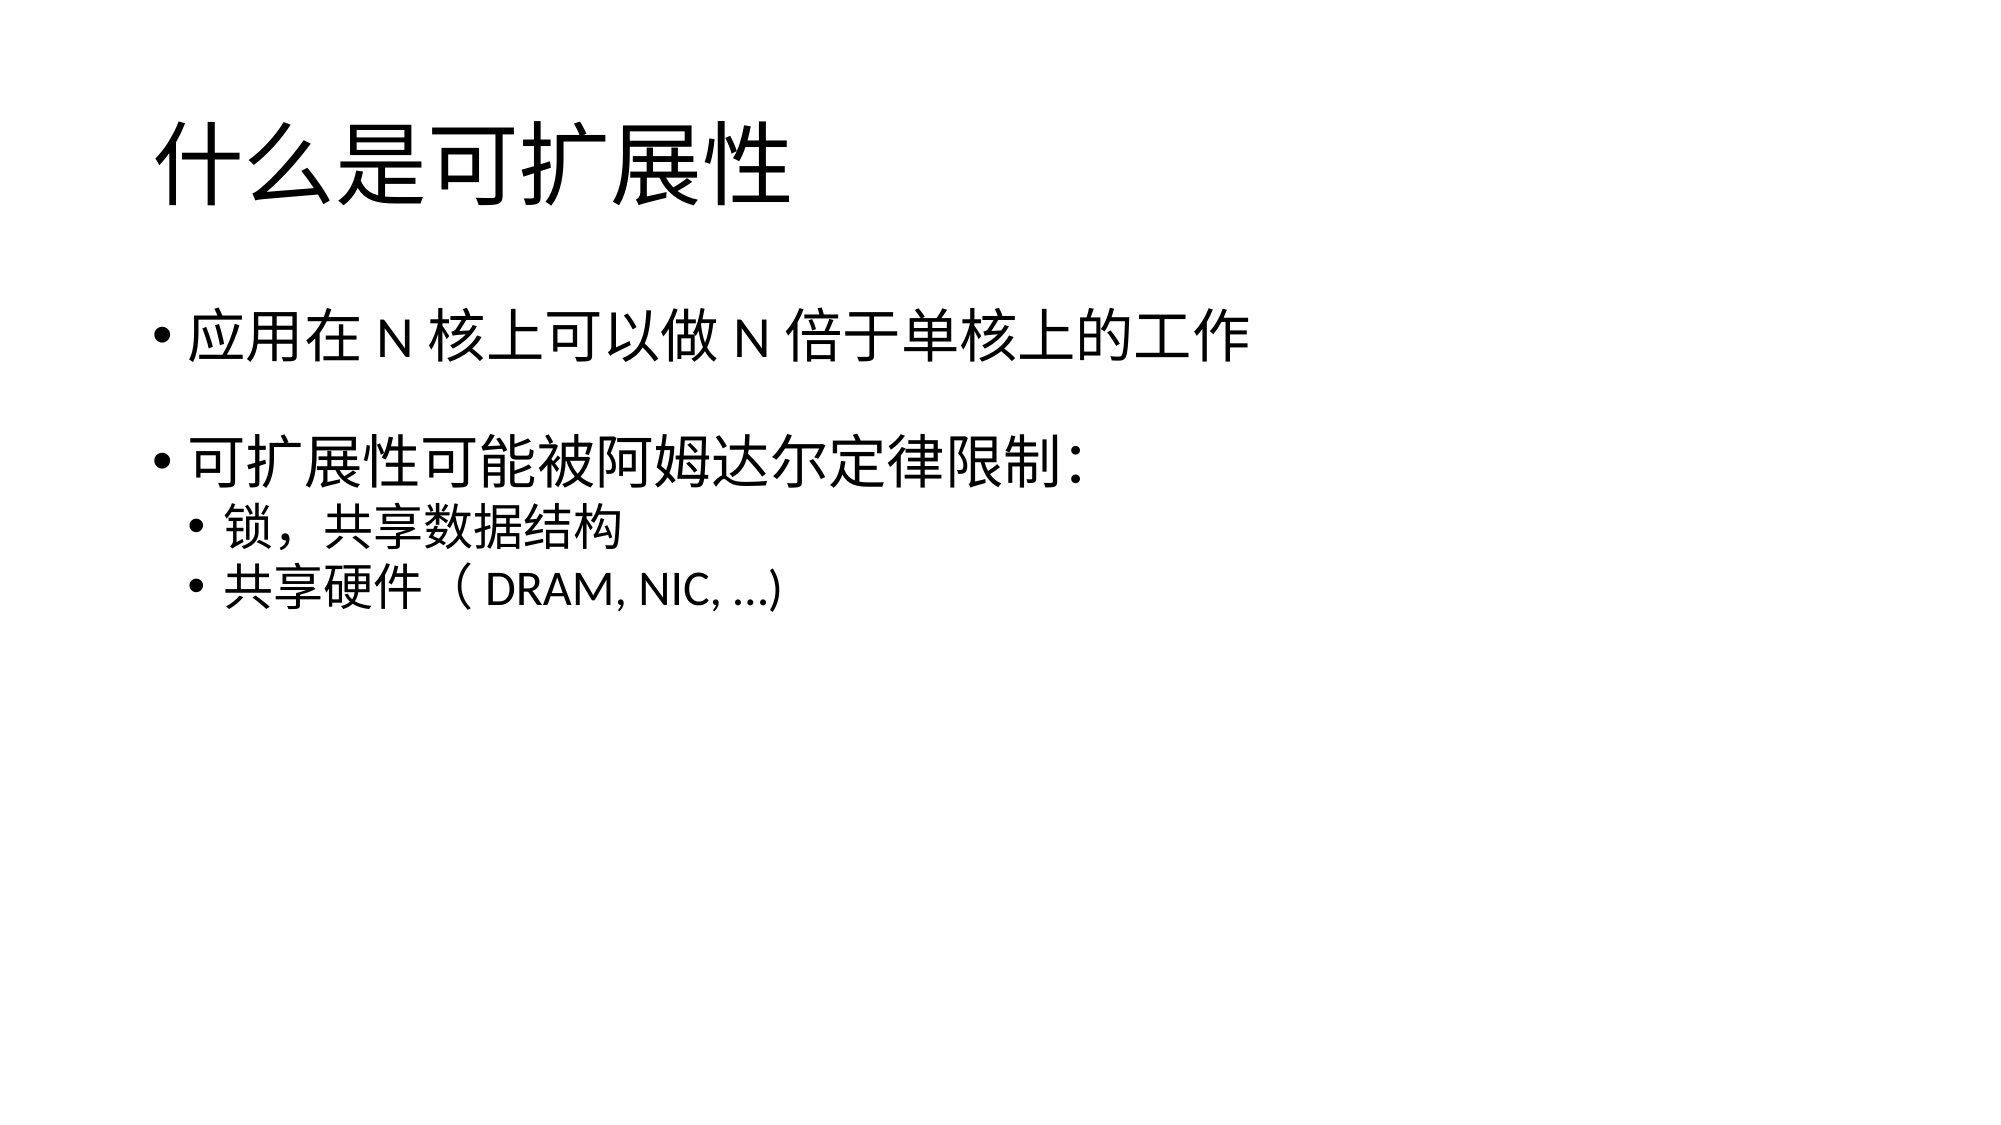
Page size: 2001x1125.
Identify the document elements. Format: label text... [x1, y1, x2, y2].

text_box 什么是可扩展性 [137, 59, 1863, 278]
text_box 应用在N核上可以做N倍于单核上的工作 可扩展性可能被阿姆达尔定律限制： 锁，共享数据结构 共享硬件（DRAM, NIC, …) [137, 299, 1863, 1014]
